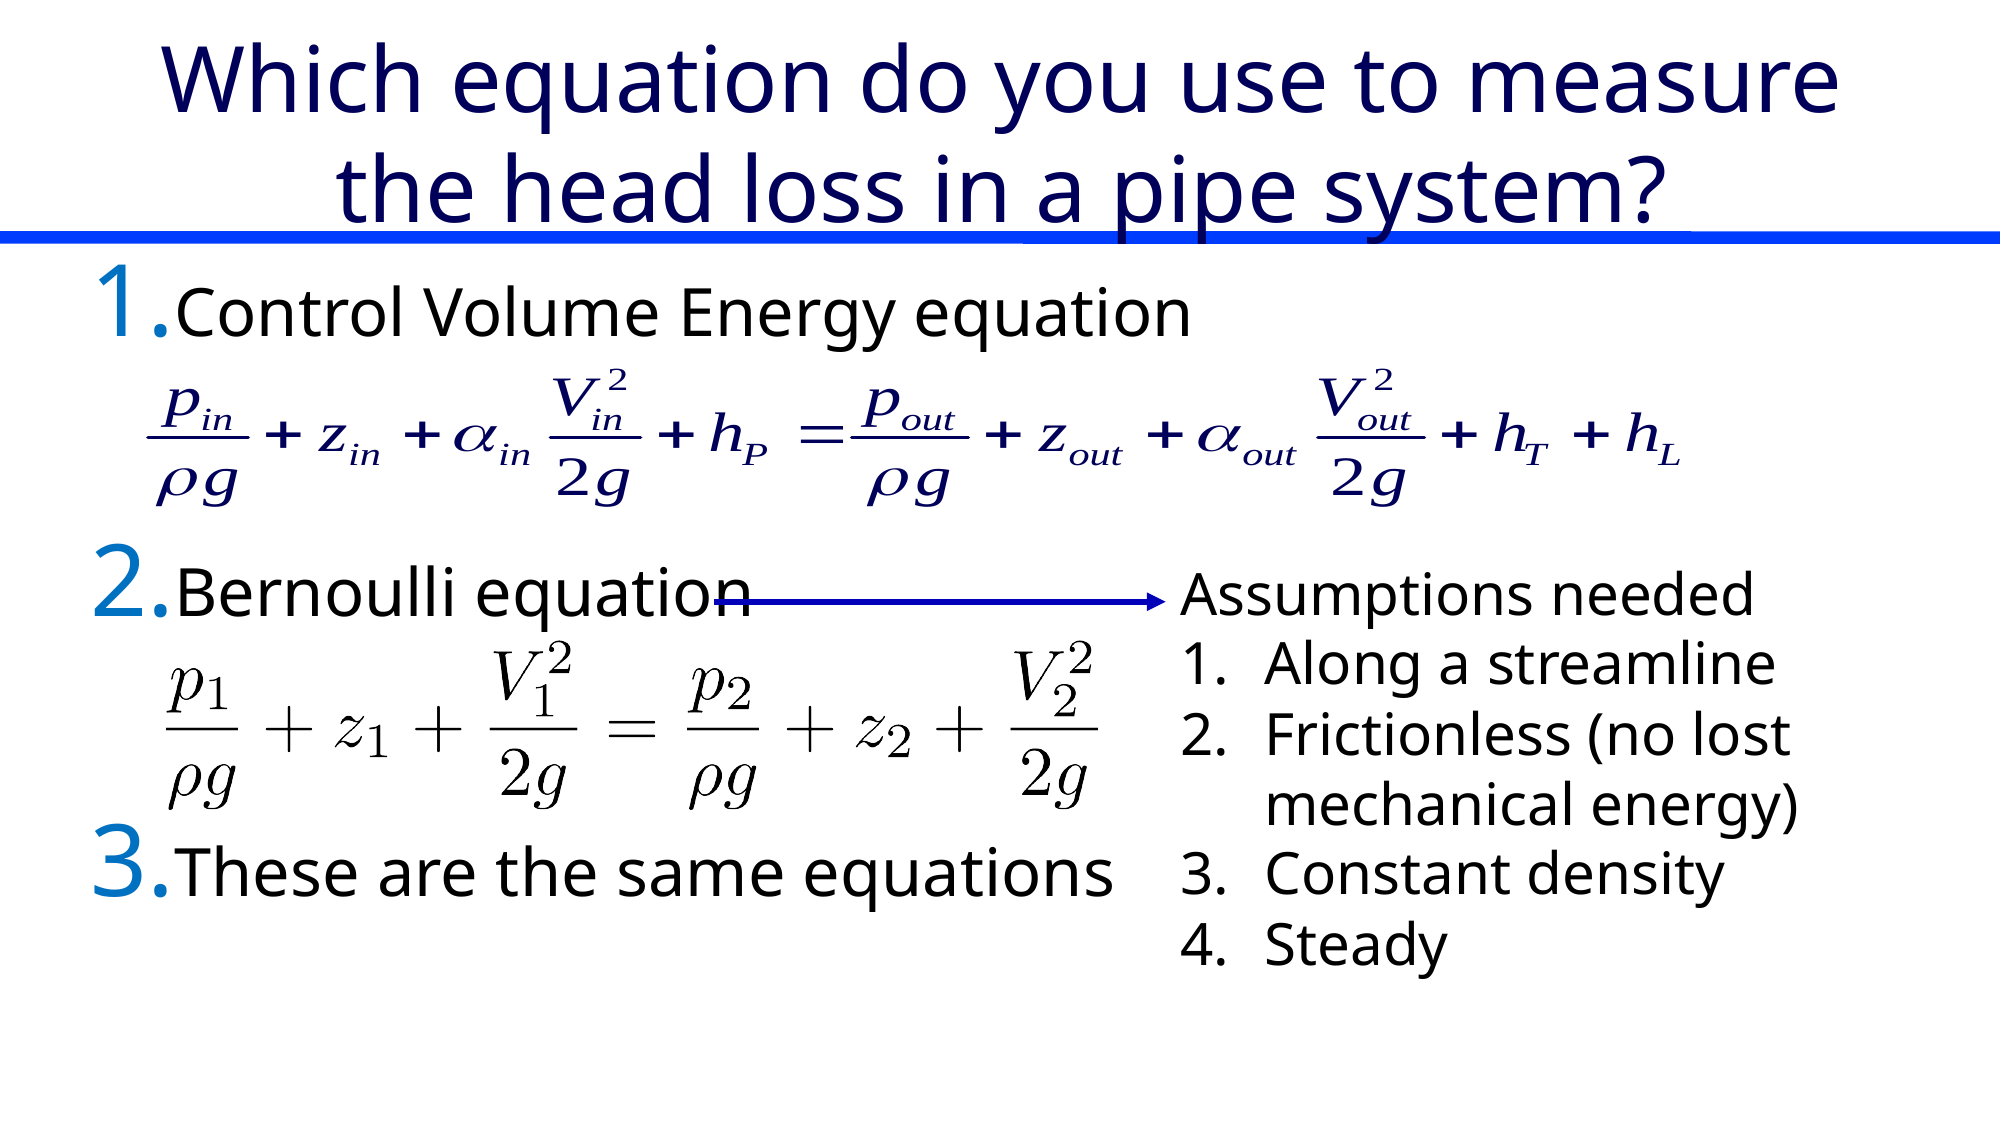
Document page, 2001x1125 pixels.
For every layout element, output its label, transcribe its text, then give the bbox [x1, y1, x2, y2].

text_box Assumptions needed Along a streamline Frictionless (no lost mechanical energy) Constant density Steady [1165, 549, 1972, 1054]
picture [165, 640, 1098, 810]
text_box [141, 360, 1689, 512]
list Control Volume Energy equation Bernoulli equation These are the same equations [74, 262, 1930, 1006]
title Which equation do you use to measure the head loss in a pipe system? [75, 37, 1930, 225]
